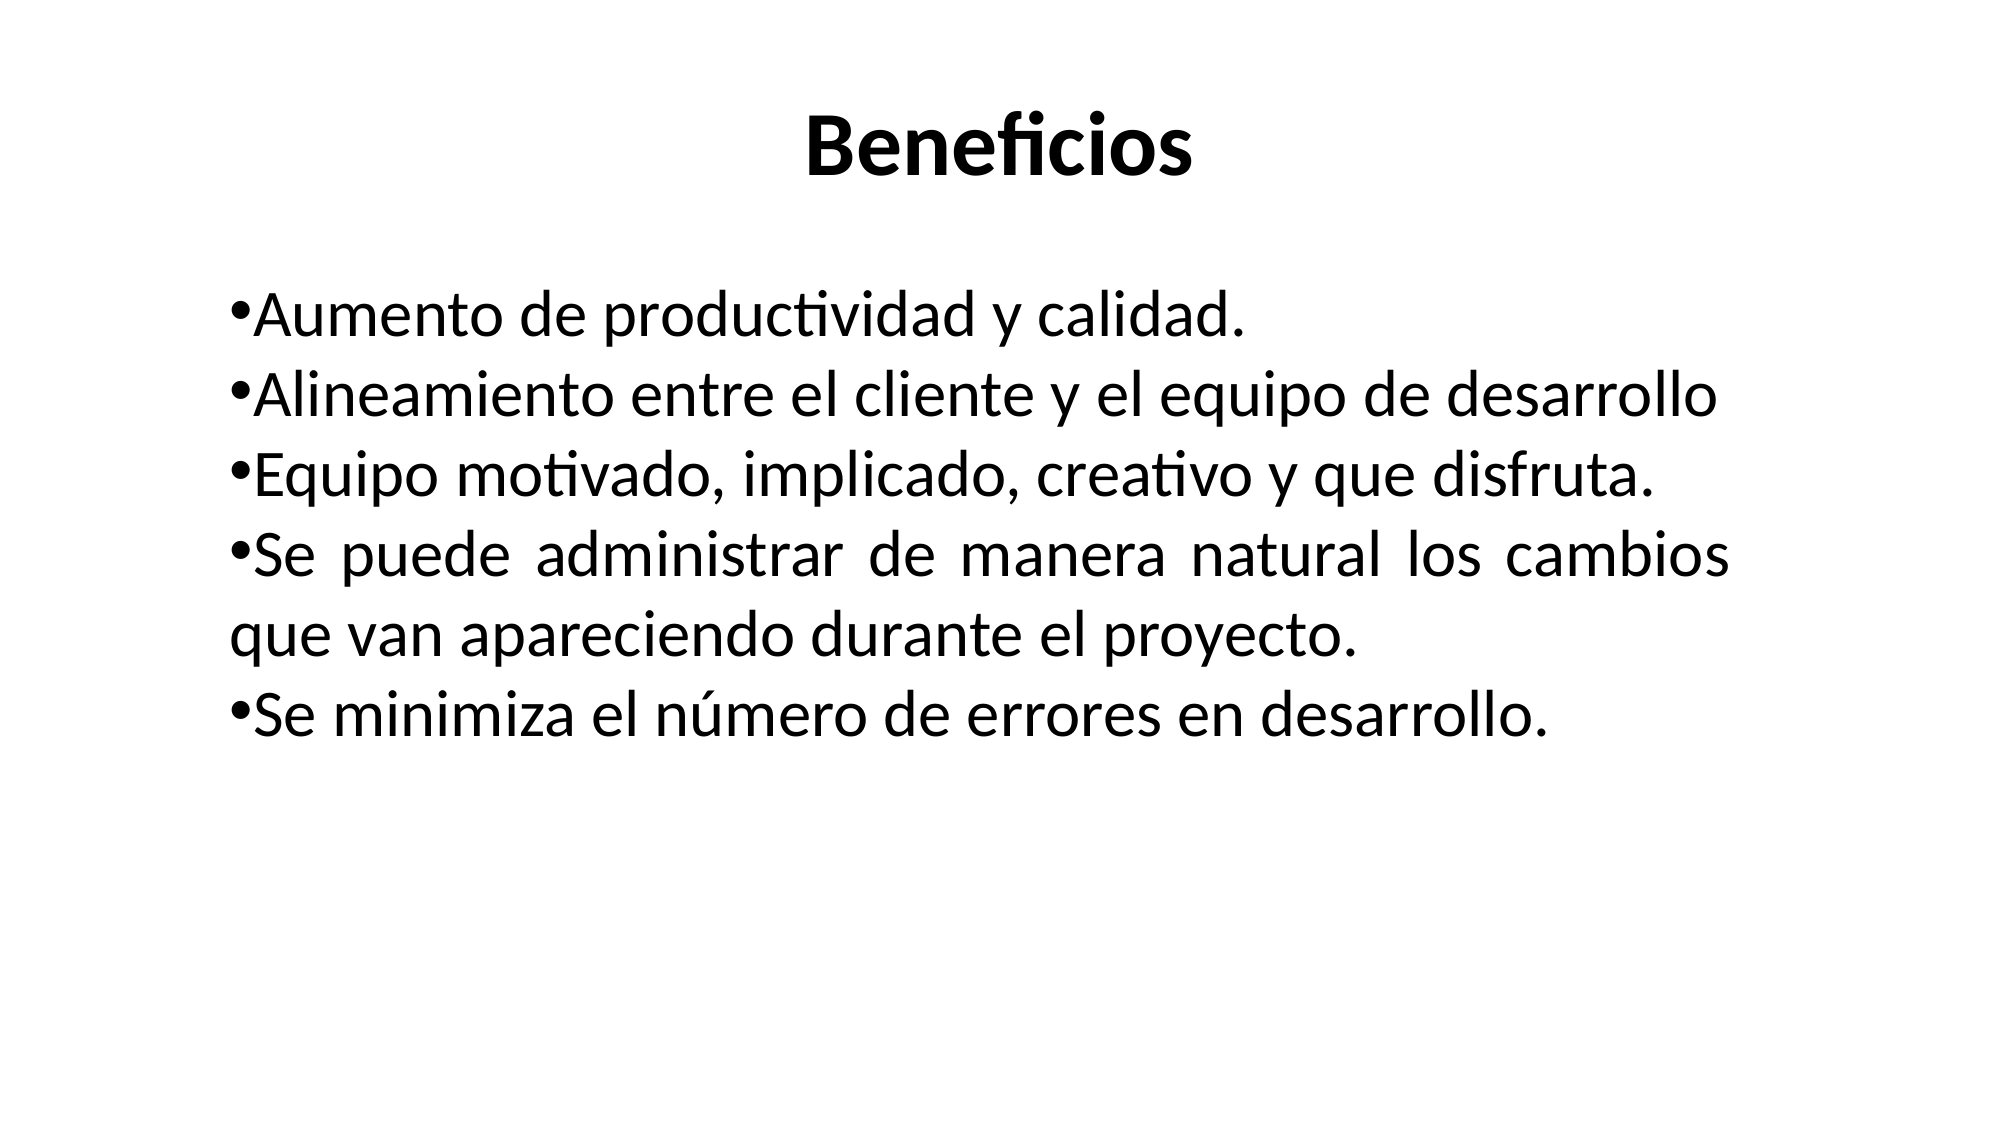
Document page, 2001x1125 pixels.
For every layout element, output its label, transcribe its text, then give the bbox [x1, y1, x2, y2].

text_box Beneficios [324, 45, 1675, 233]
text_box Aumento de productividad y calidad. Alineamiento entre el cliente y el equipo de desarrollo Equipo motivado, implicado, creativo y que disfruta. Se puede administrar de manera natural los cambios que van apareciendo durante el proyecto. Se minimiza el número de errores en desarrollo. [215, 262, 1746, 1005]
